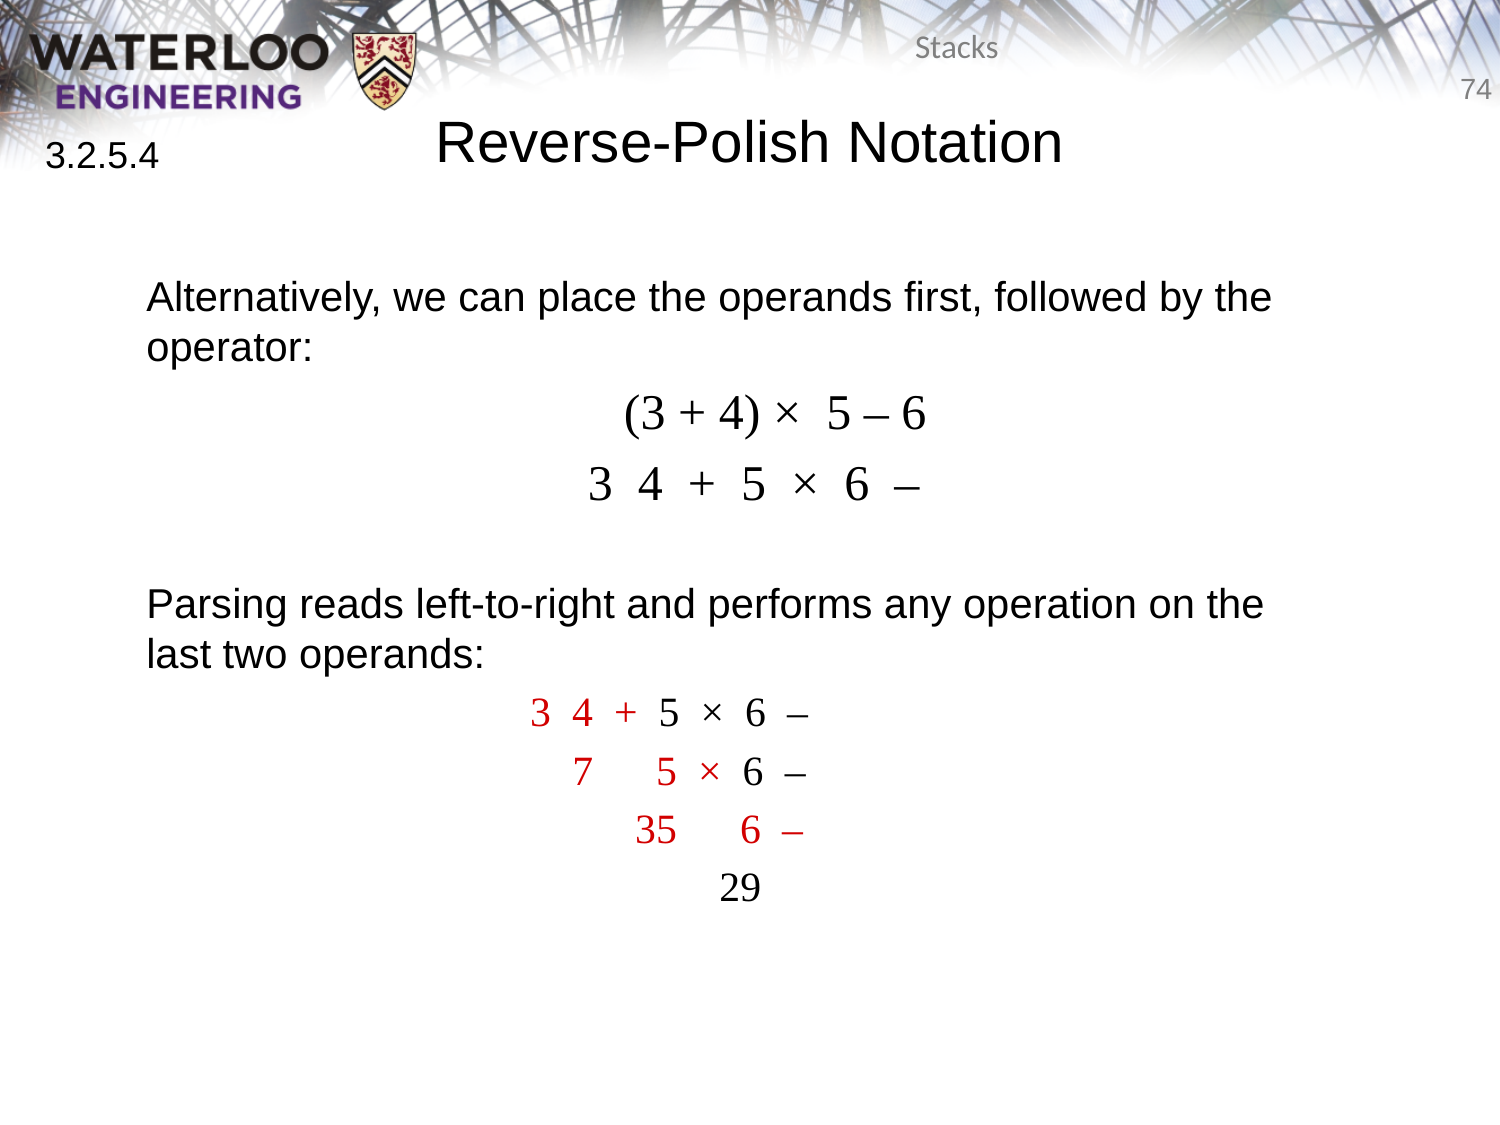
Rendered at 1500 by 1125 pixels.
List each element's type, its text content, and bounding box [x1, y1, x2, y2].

title Reverse-Polish Notation [74, 44, 1426, 233]
text_box 3.2.5.4 [30, 124, 175, 184]
picture [0, 0, 1500, 1125]
list Alternatively, we can place the operands first, followed by the operator: (3 + 4) × 5 – 6 3 4 + 5 × 6 – Parsing reads left-to-right and performs any operation on the last two operands: 3 4 + 5 × 6 – 7 5 × 6 – 35 6 – 29 [74, 262, 1426, 1006]
